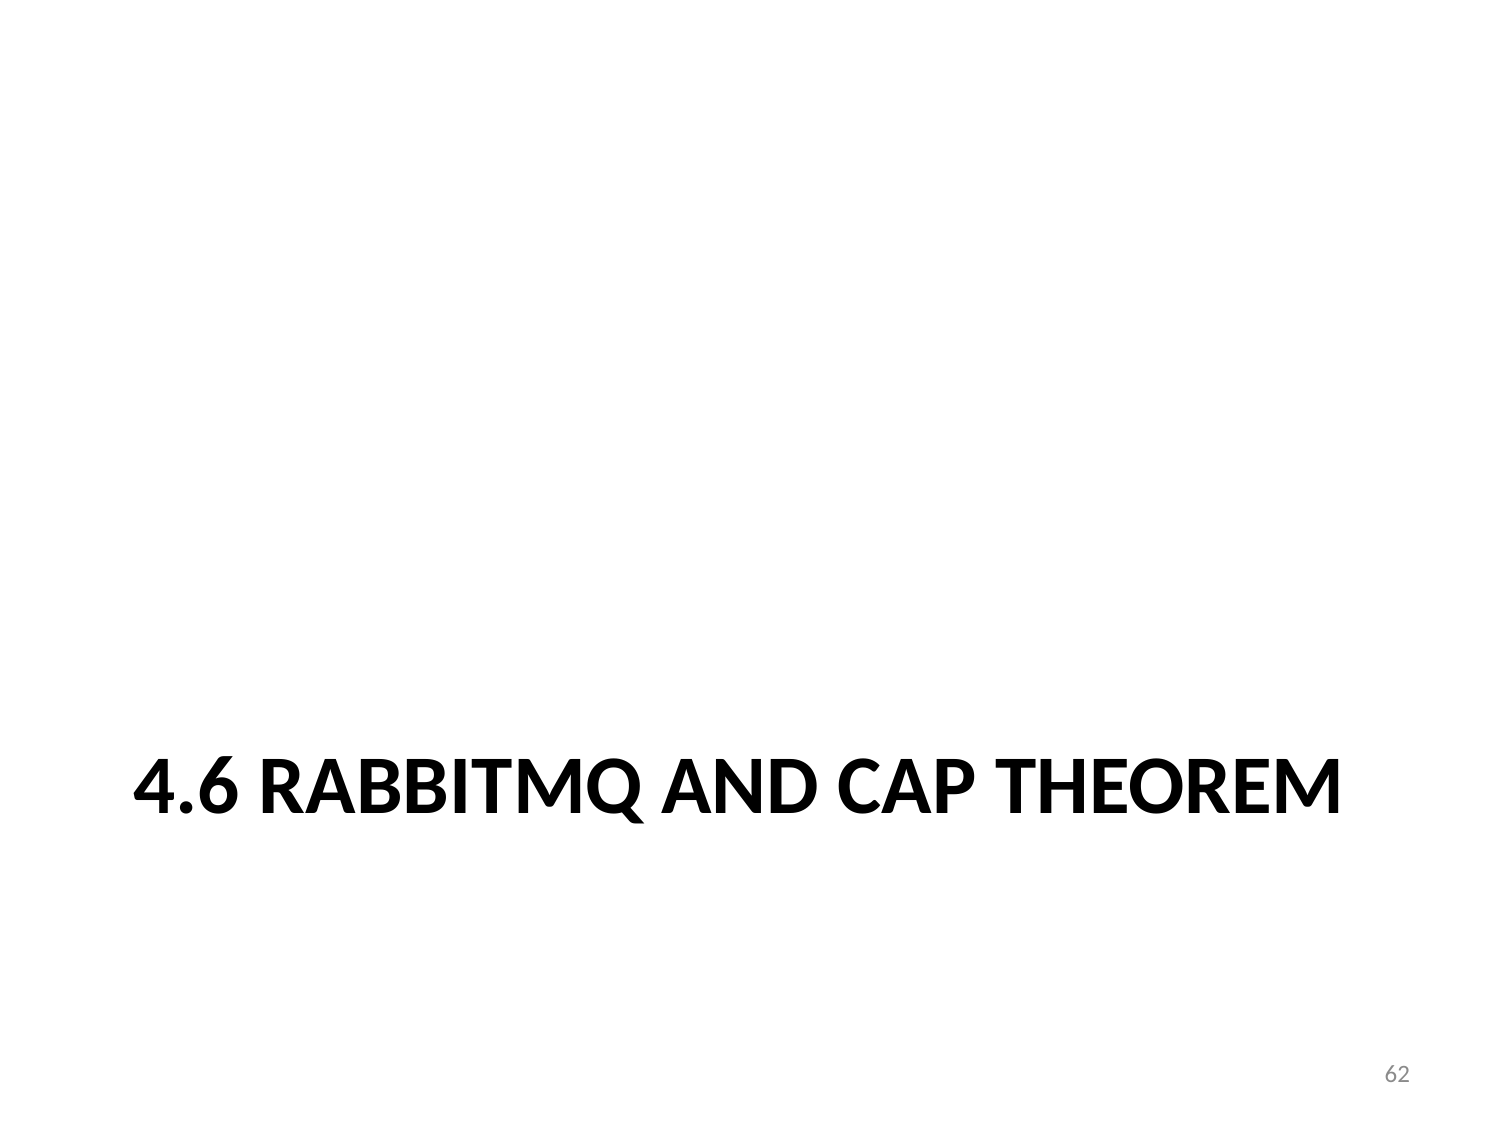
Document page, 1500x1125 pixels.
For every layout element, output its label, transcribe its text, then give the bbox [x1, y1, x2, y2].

slide_number 62 [1074, 1042, 1425, 1103]
title 4.6 RabbitMQ and CAP Theorem [118, 722, 1394, 947]
